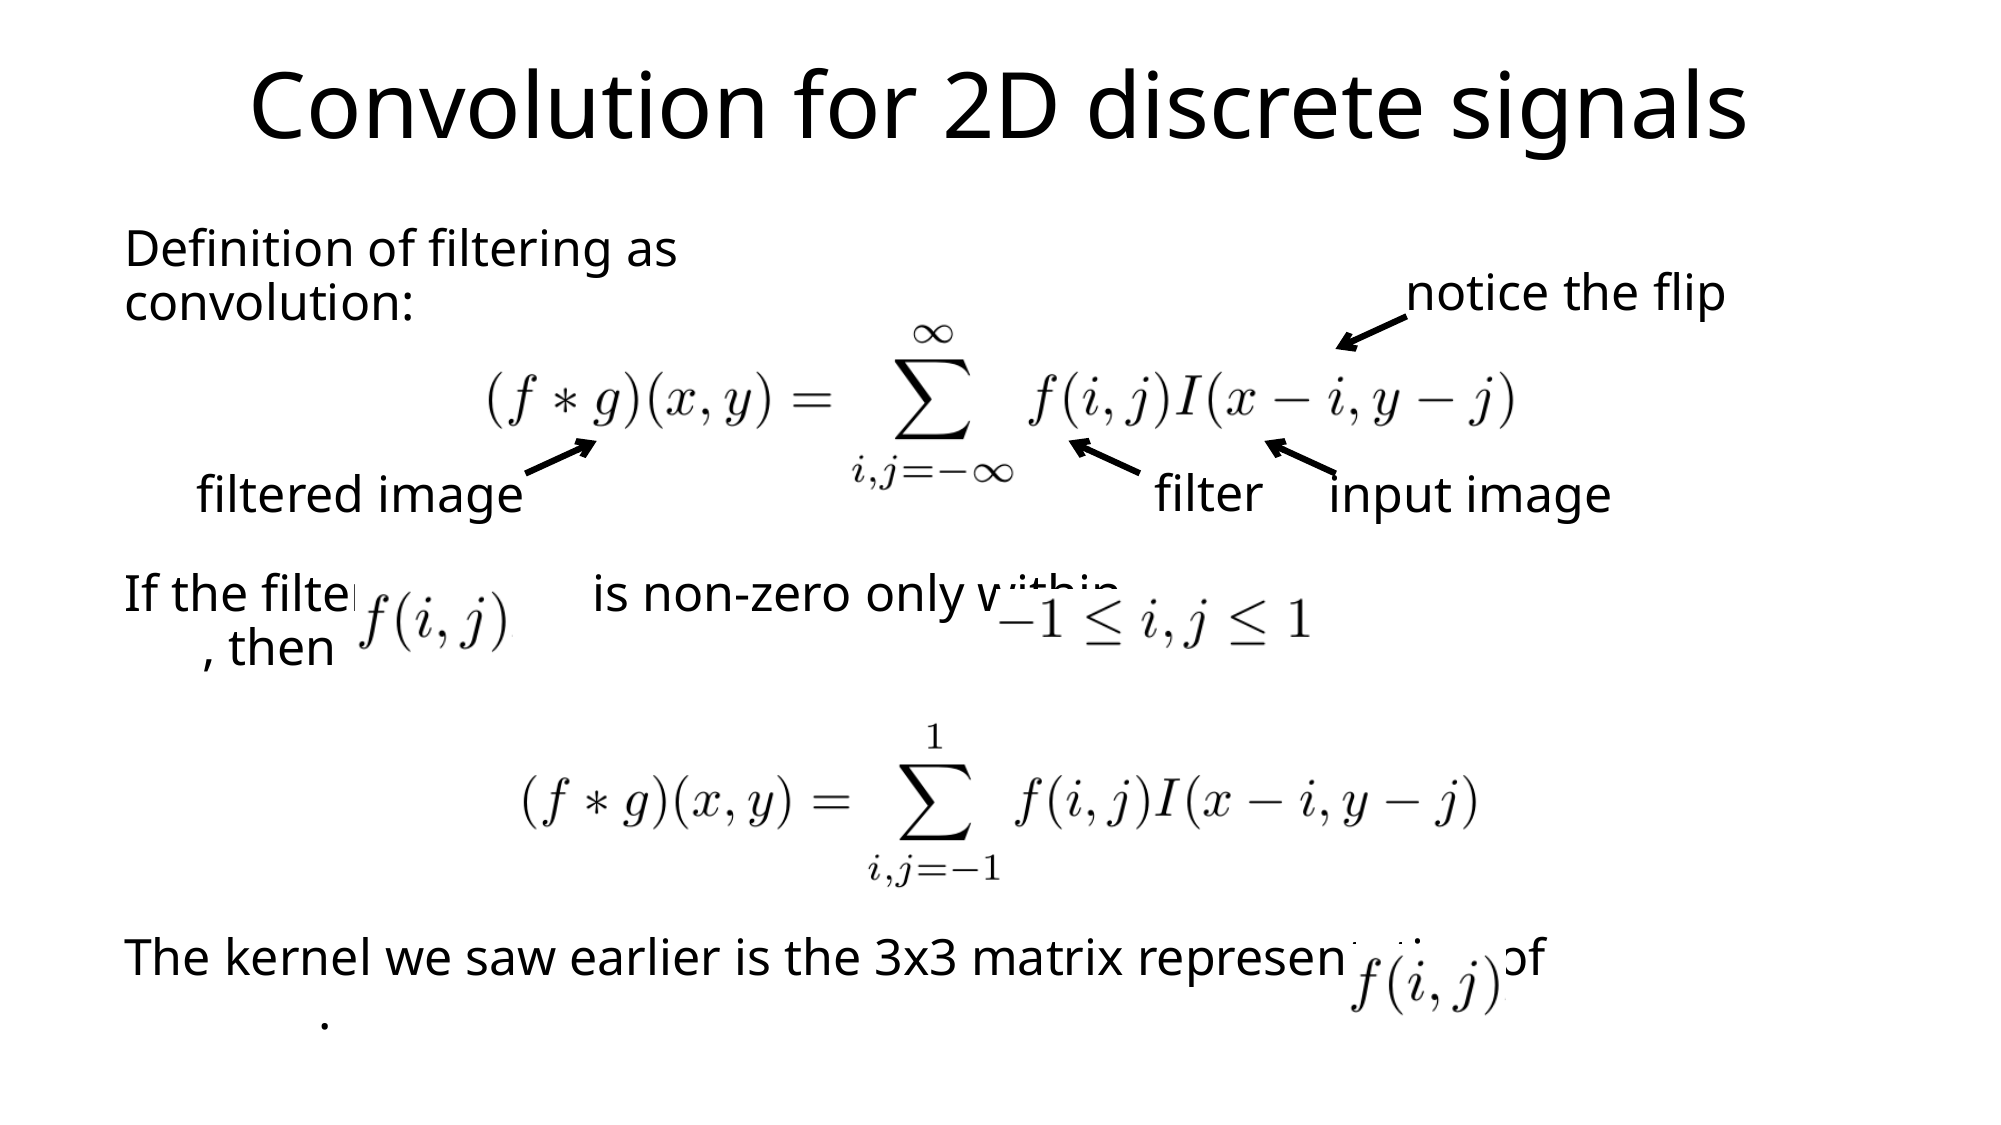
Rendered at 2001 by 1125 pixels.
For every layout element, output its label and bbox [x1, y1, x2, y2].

text_box [1335, 259, 1777, 349]
picture [355, 580, 513, 664]
picture [461, 309, 1539, 452]
text_box [109, 564, 1461, 680]
picture [509, 708, 1491, 901]
title [0, 0, 2000, 218]
picture [1347, 944, 1506, 1027]
text_box [109, 219, 916, 335]
text_box [109, 928, 1574, 1044]
text_box [174, 440, 1657, 530]
picture [996, 589, 1318, 655]
